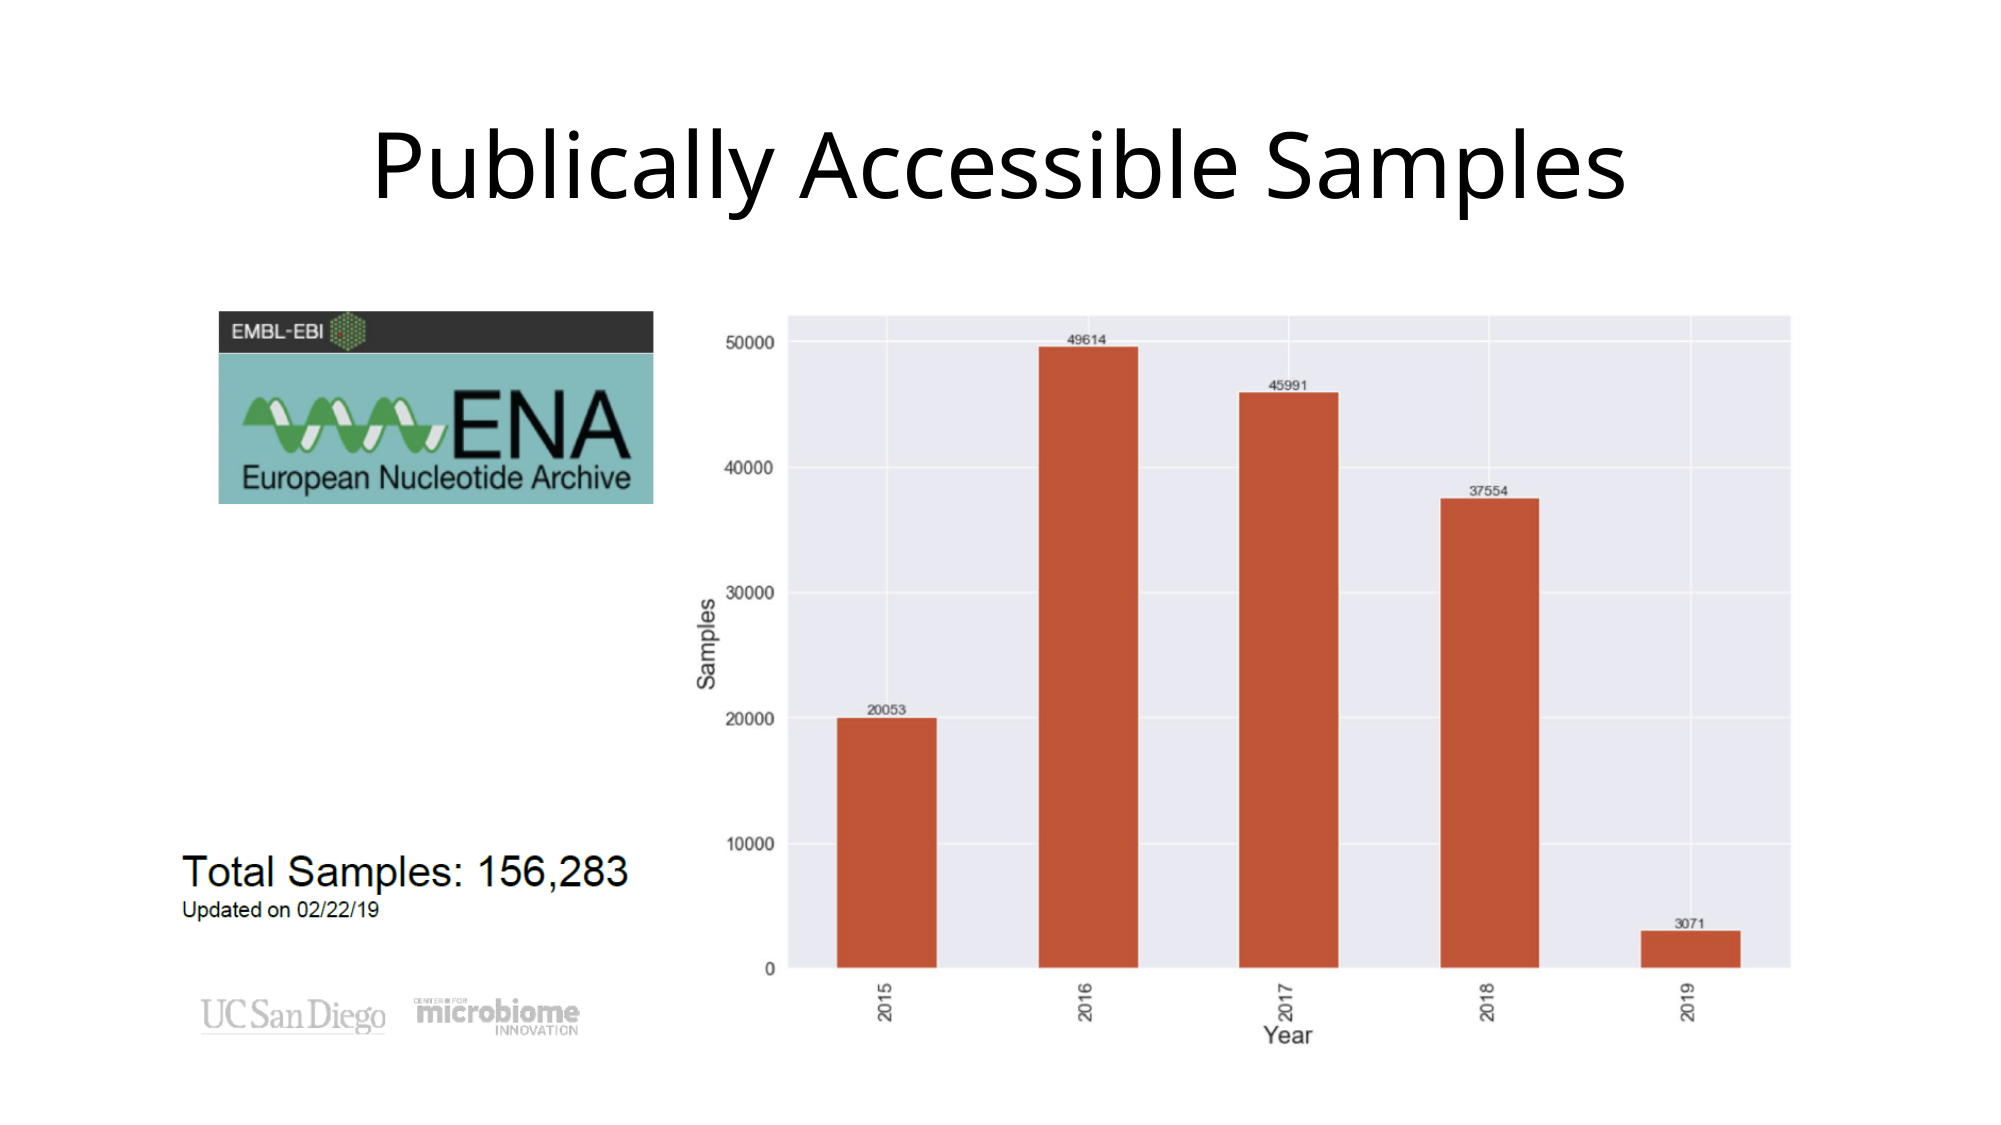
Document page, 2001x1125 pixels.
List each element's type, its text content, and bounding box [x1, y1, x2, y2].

picture [158, 307, 1806, 1093]
title Publically Accessible Samples [137, 59, 1863, 278]
